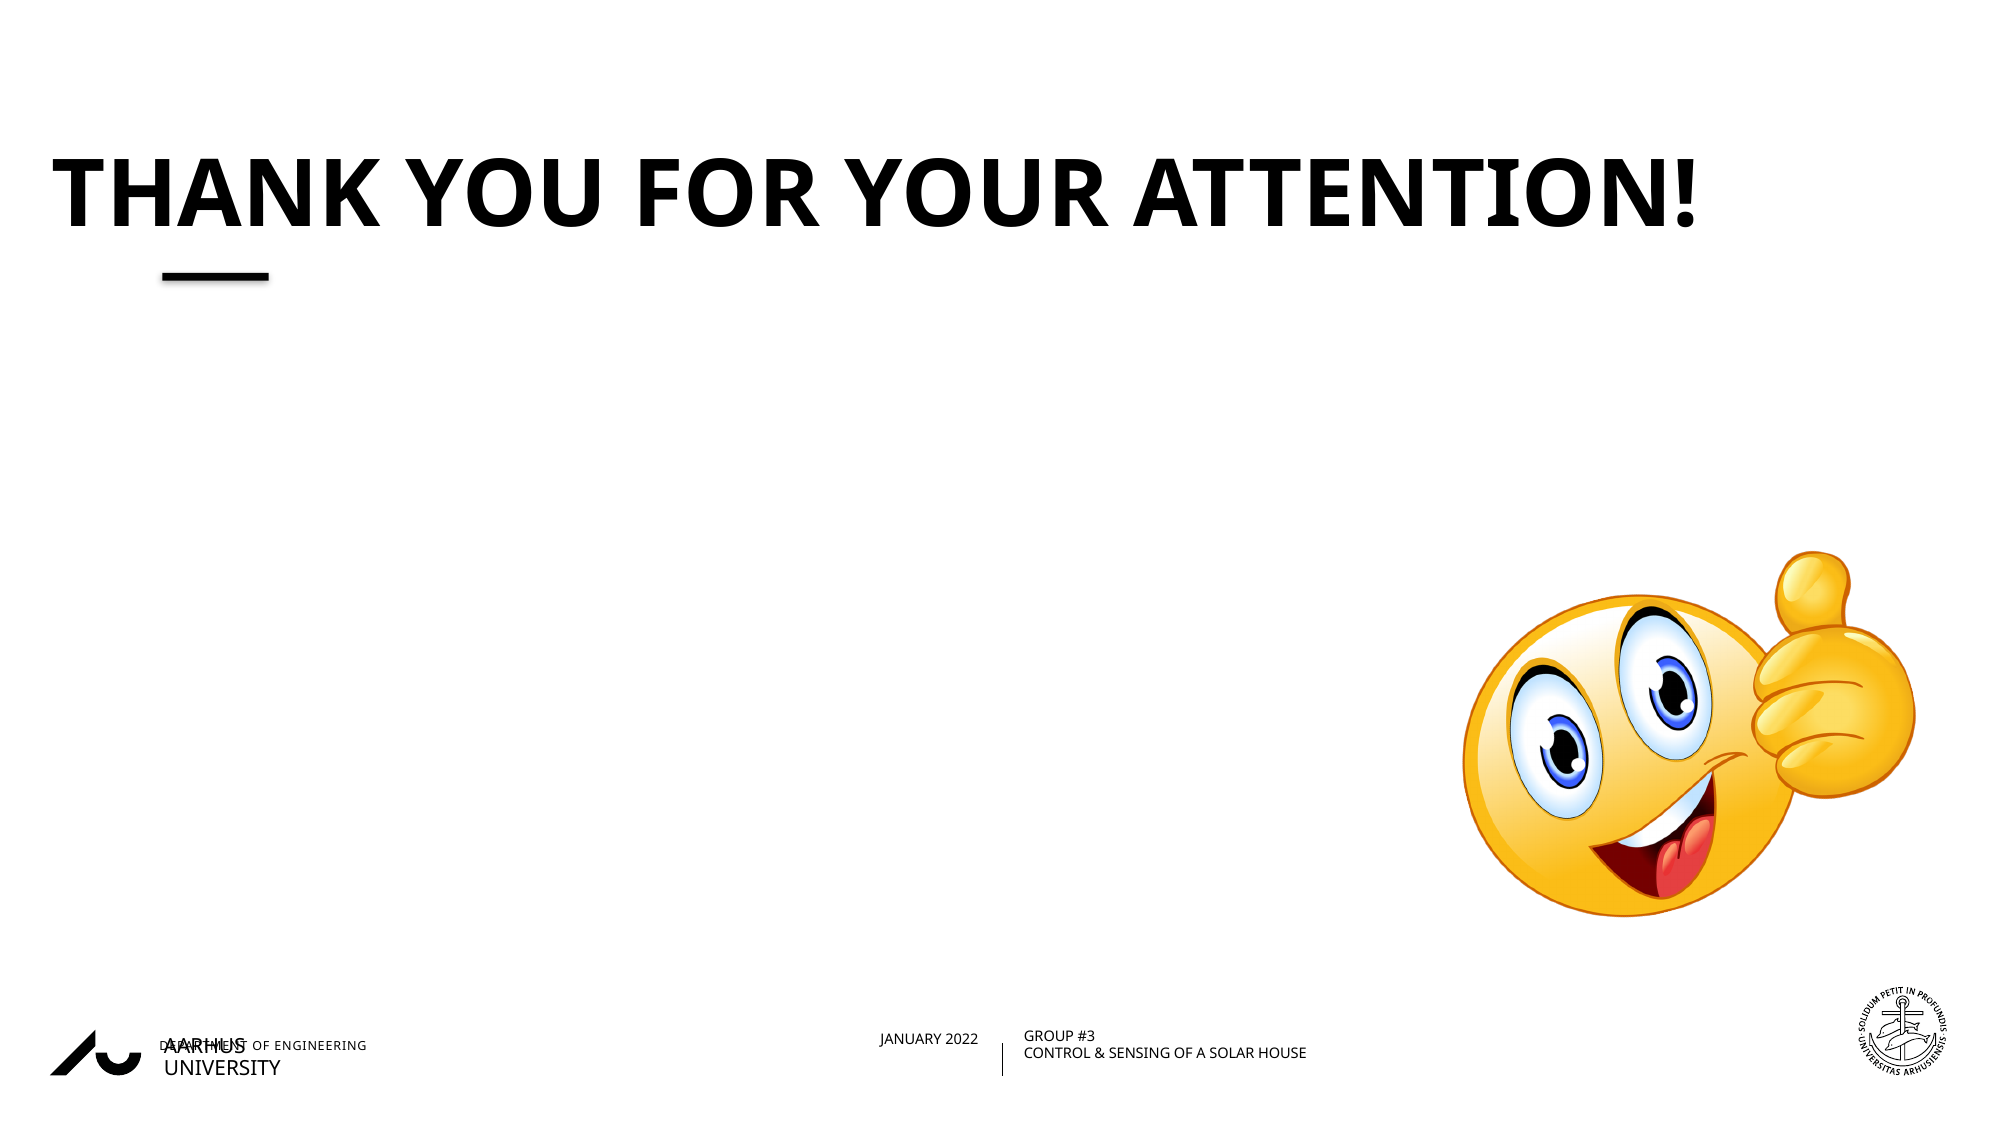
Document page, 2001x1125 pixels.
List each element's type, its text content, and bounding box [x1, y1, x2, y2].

title Thank you for Your attention! [51, 31, 1949, 247]
picture [1429, 533, 1948, 951]
